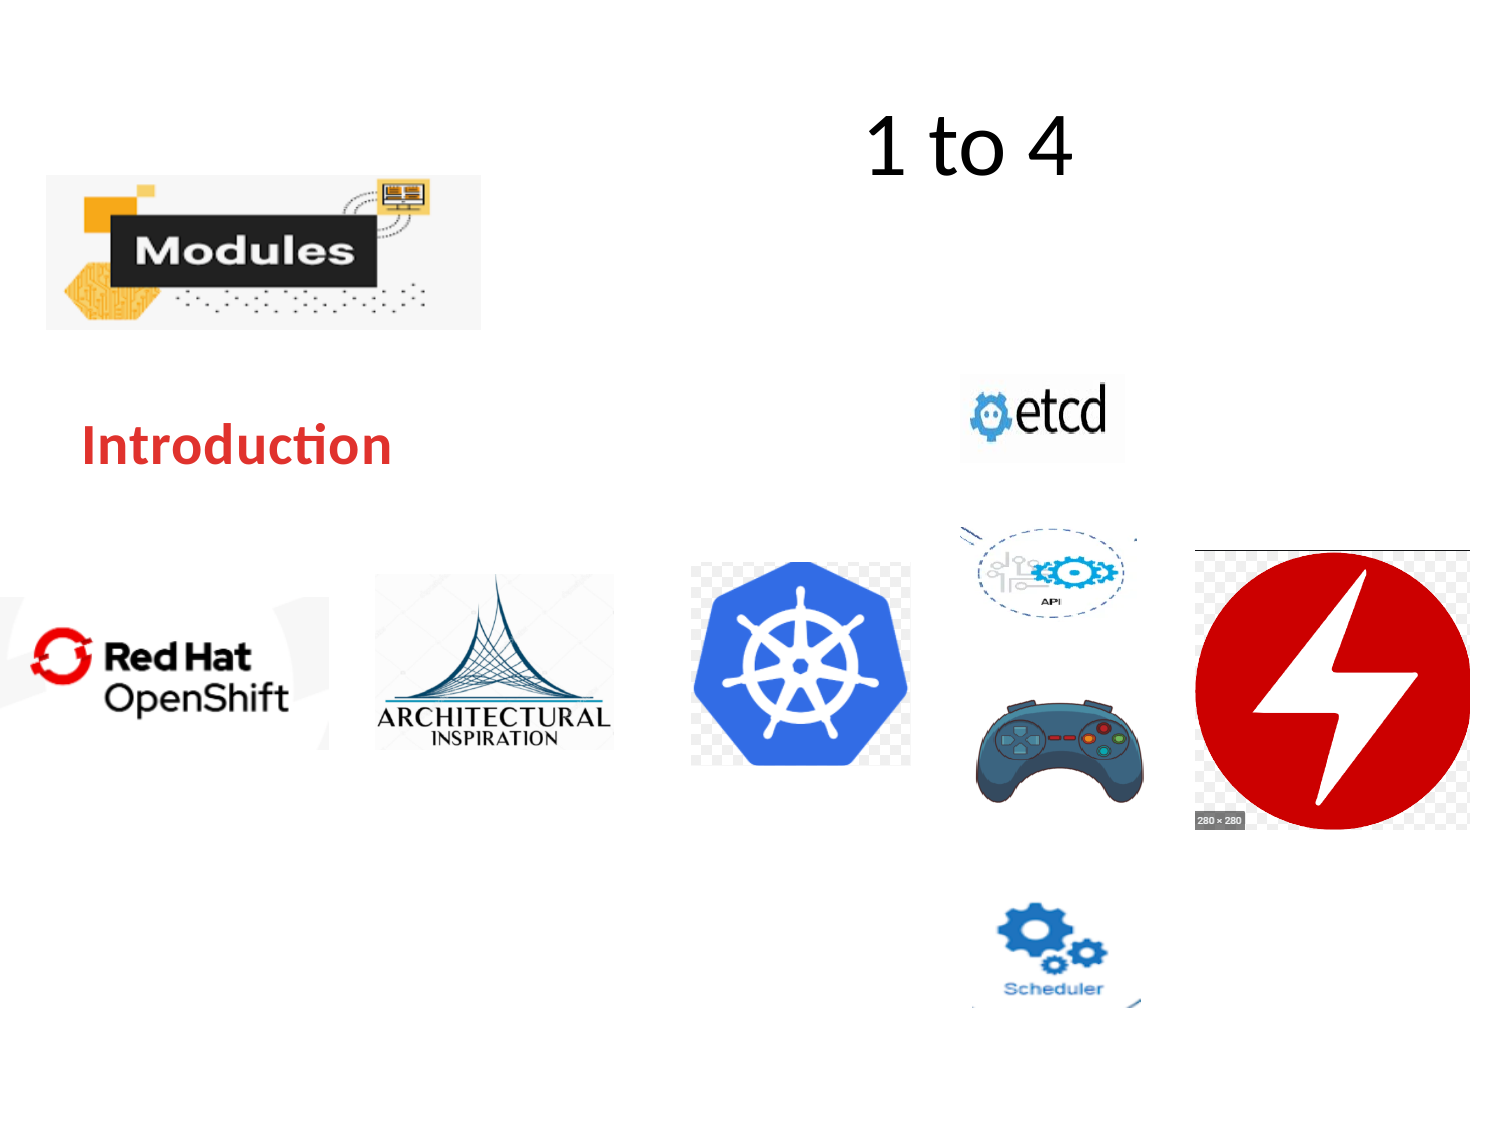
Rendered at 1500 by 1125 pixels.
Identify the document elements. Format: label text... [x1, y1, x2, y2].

picture [972, 890, 1141, 1008]
picture [972, 691, 1149, 806]
text_box Introduction [65, 398, 408, 484]
picture [960, 527, 1137, 622]
picture [374, 573, 614, 751]
picture [960, 374, 1126, 463]
picture [0, 597, 329, 751]
picture [1195, 550, 1470, 831]
picture [46, 175, 481, 331]
picture [691, 562, 911, 766]
title 1 to 4 [75, 45, 1425, 233]
